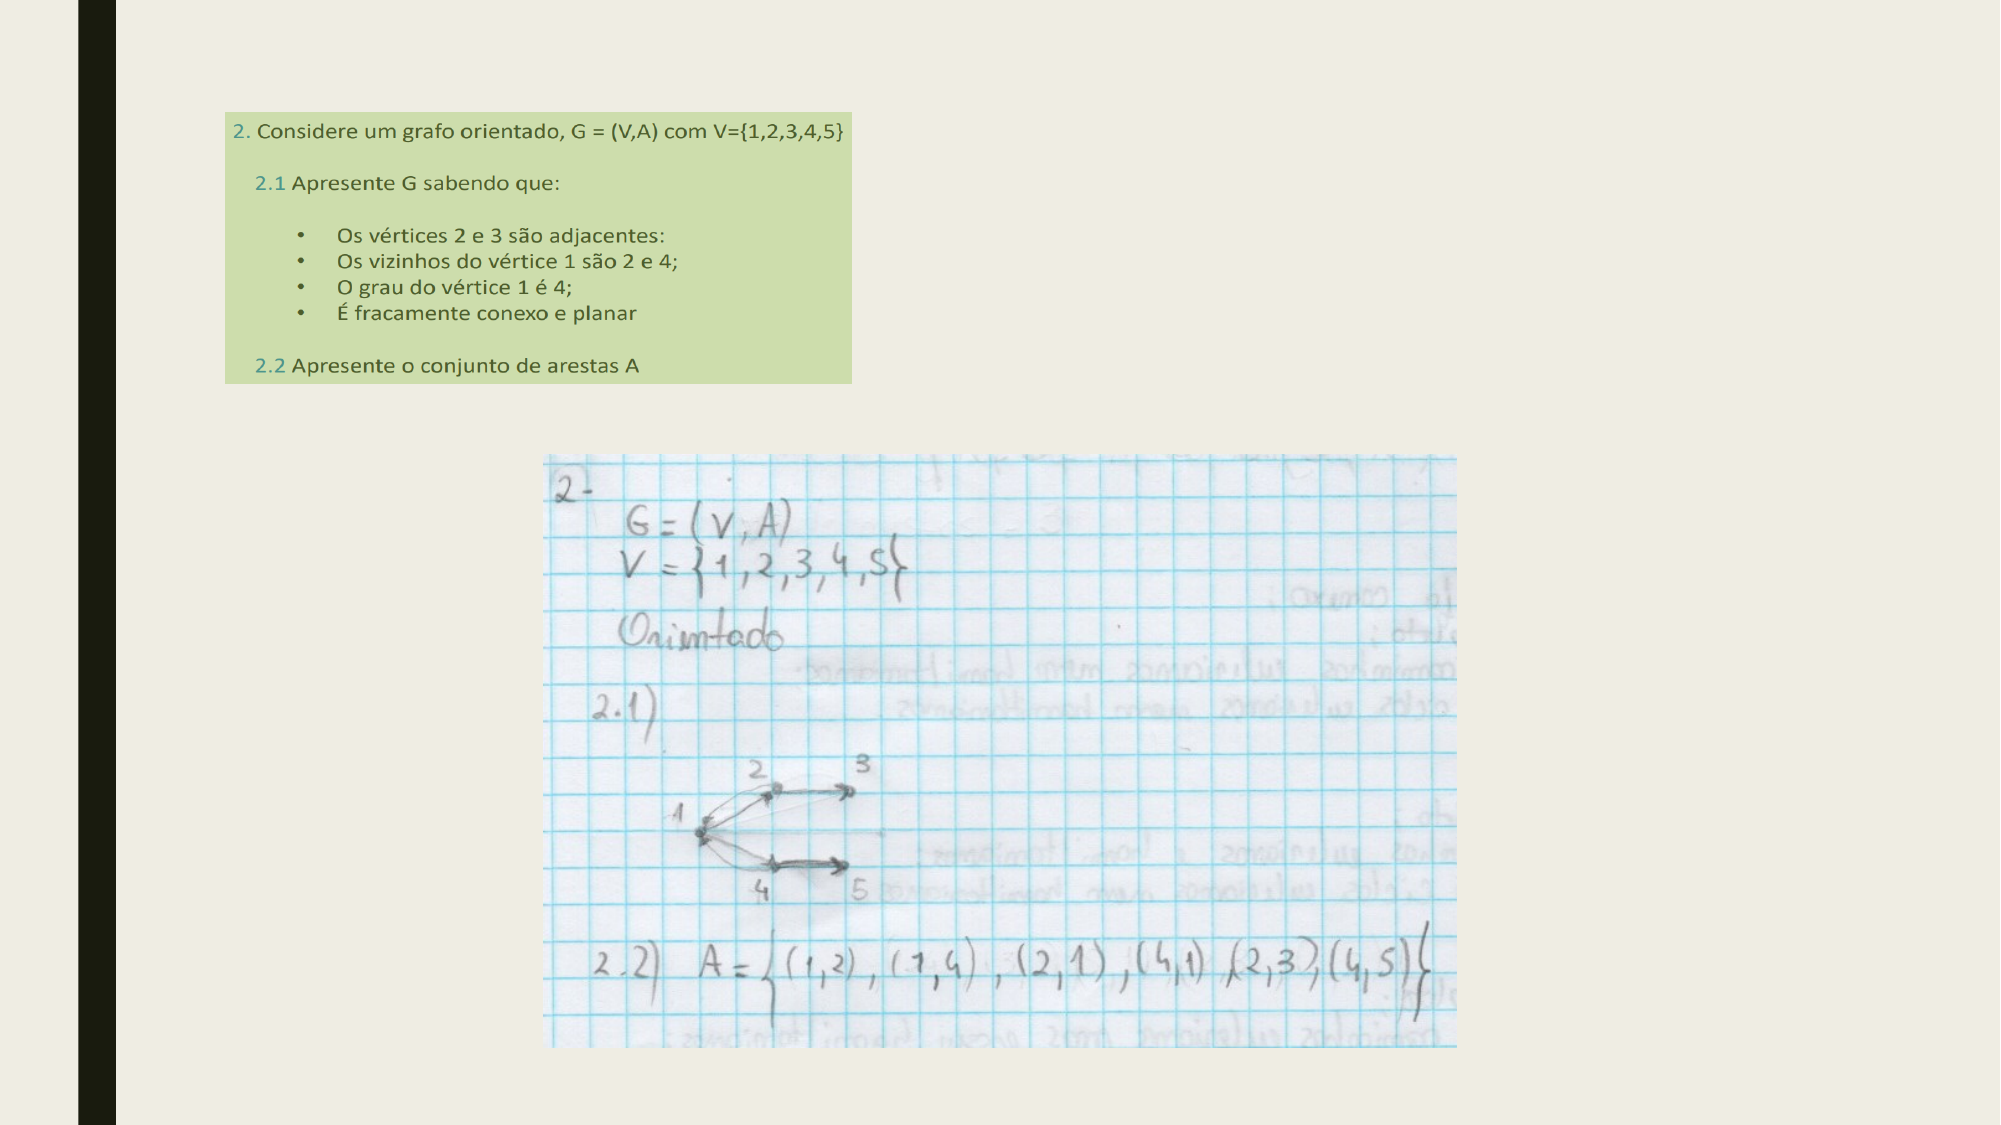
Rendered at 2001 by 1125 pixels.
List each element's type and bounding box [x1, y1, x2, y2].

picture [224, 112, 852, 384]
list [543, 454, 1457, 1048]
